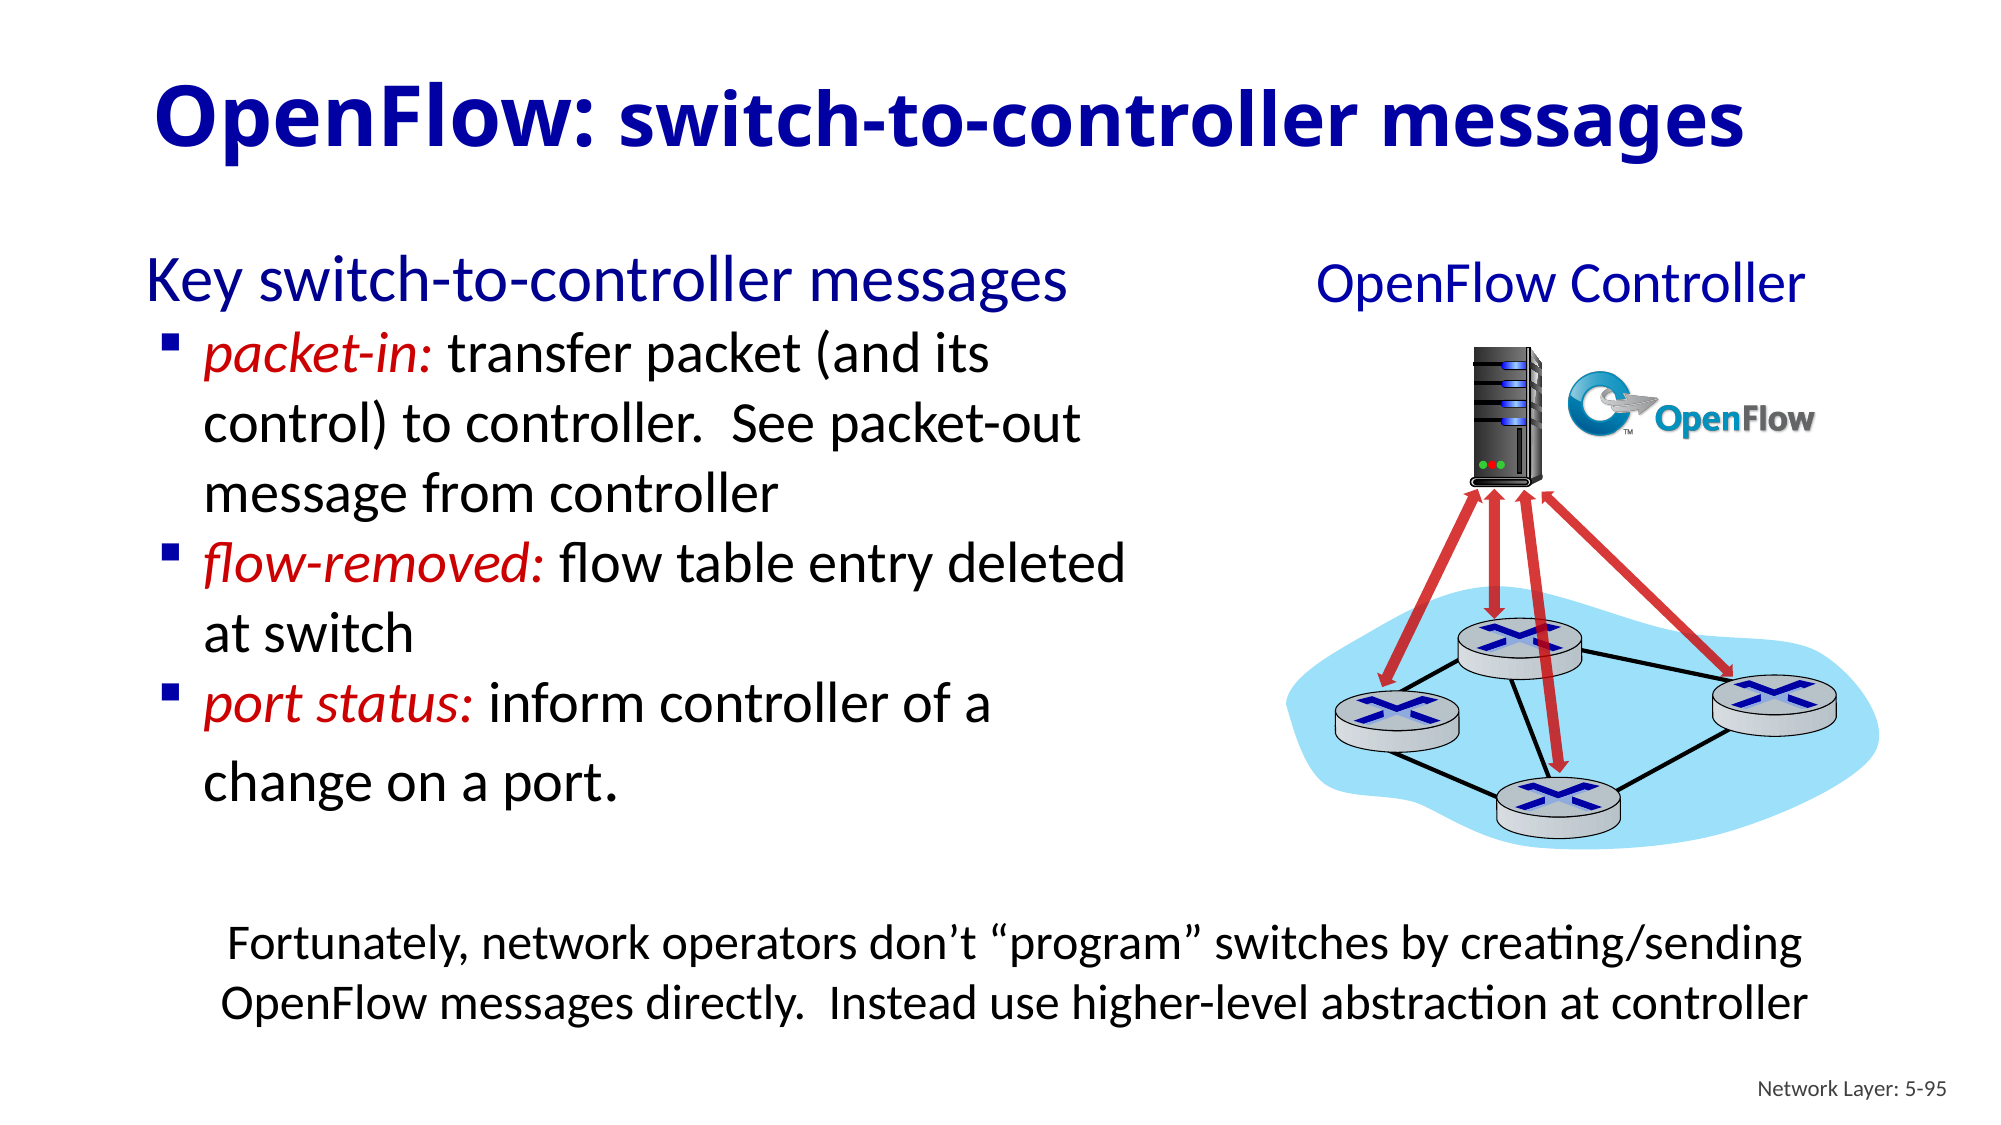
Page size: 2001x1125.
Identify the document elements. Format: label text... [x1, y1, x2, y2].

slide_number Network Layer: 5- [1512, 1056, 1963, 1117]
text_box Fortunately, network operators don’t “program” switches by creating/sending OpenFlow messages directly. Instead use higher-level abstraction at controller [160, 901, 1870, 1082]
text_box Key switch-to-controller messages packet-in: transfer packet (and its control) to controller. See packet-out message from controller flow-removed: flow table entry deleted at switch port status: inform controller of a change on a port. [132, 227, 1190, 822]
title OpenFlow: switch-to-controller messages [137, 45, 1863, 193]
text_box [1285, 237, 1880, 850]
